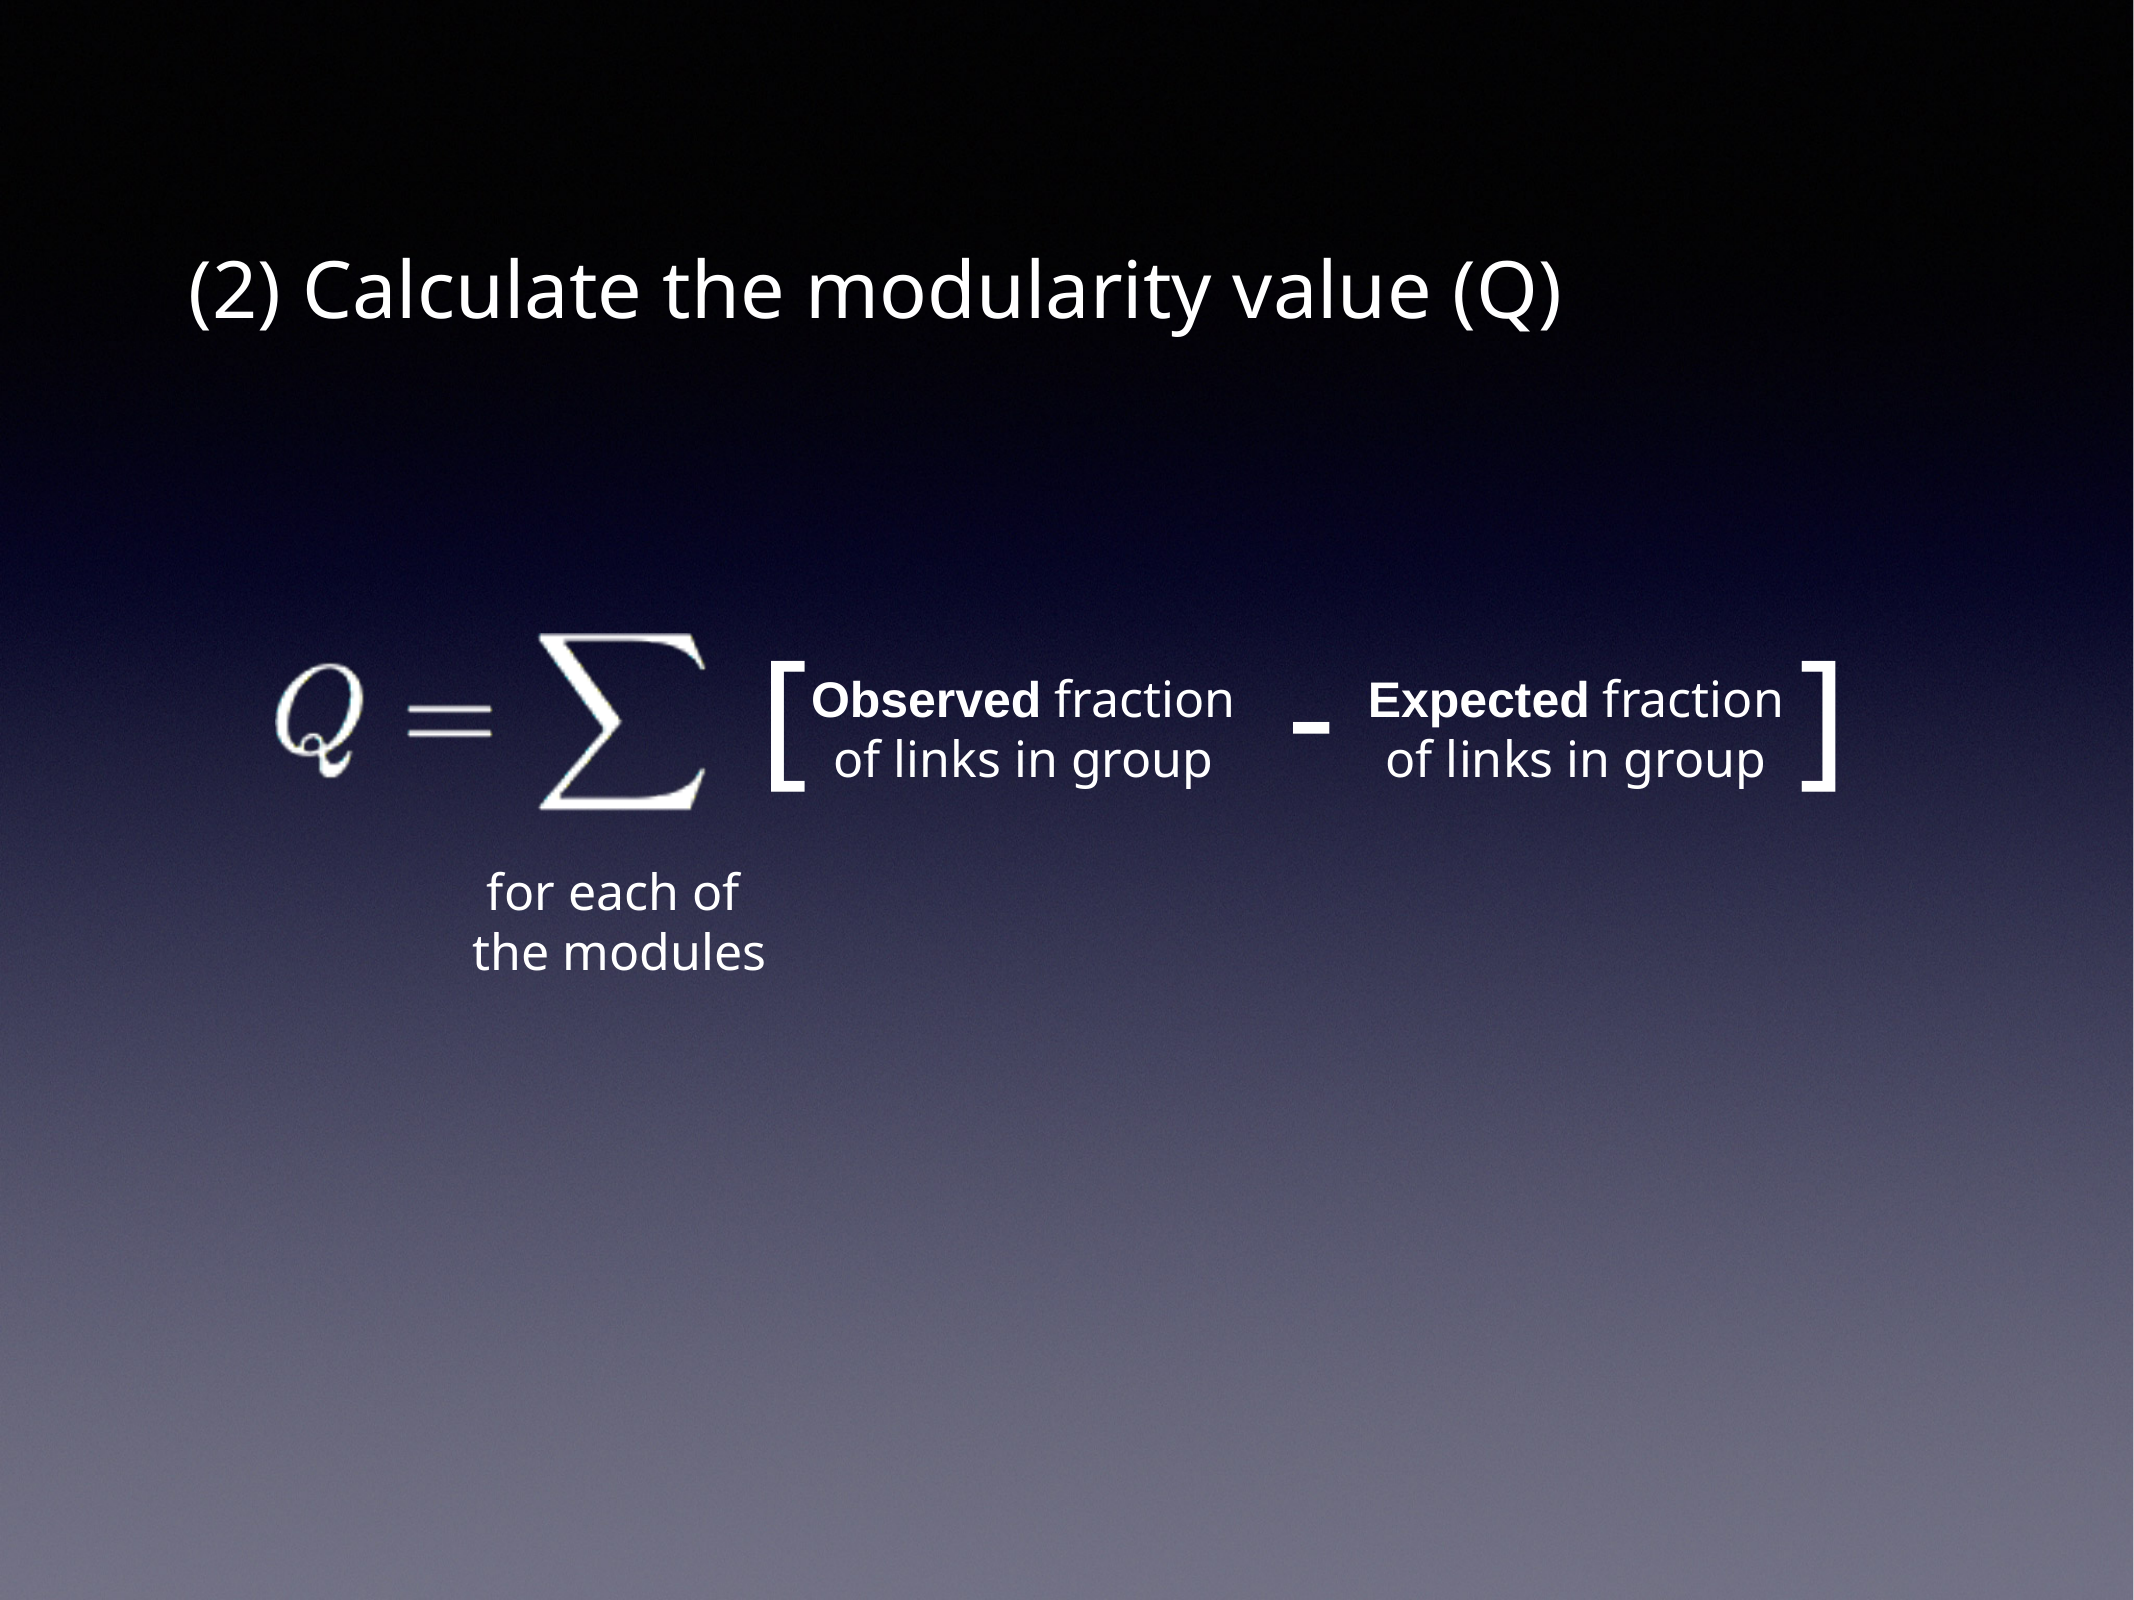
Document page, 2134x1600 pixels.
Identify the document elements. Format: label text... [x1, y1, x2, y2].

text_box (2) Calculate the modularity value (Q) [180, 231, 1571, 344]
picture [0, 0, 2134, 1600]
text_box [275, 610, 1858, 990]
